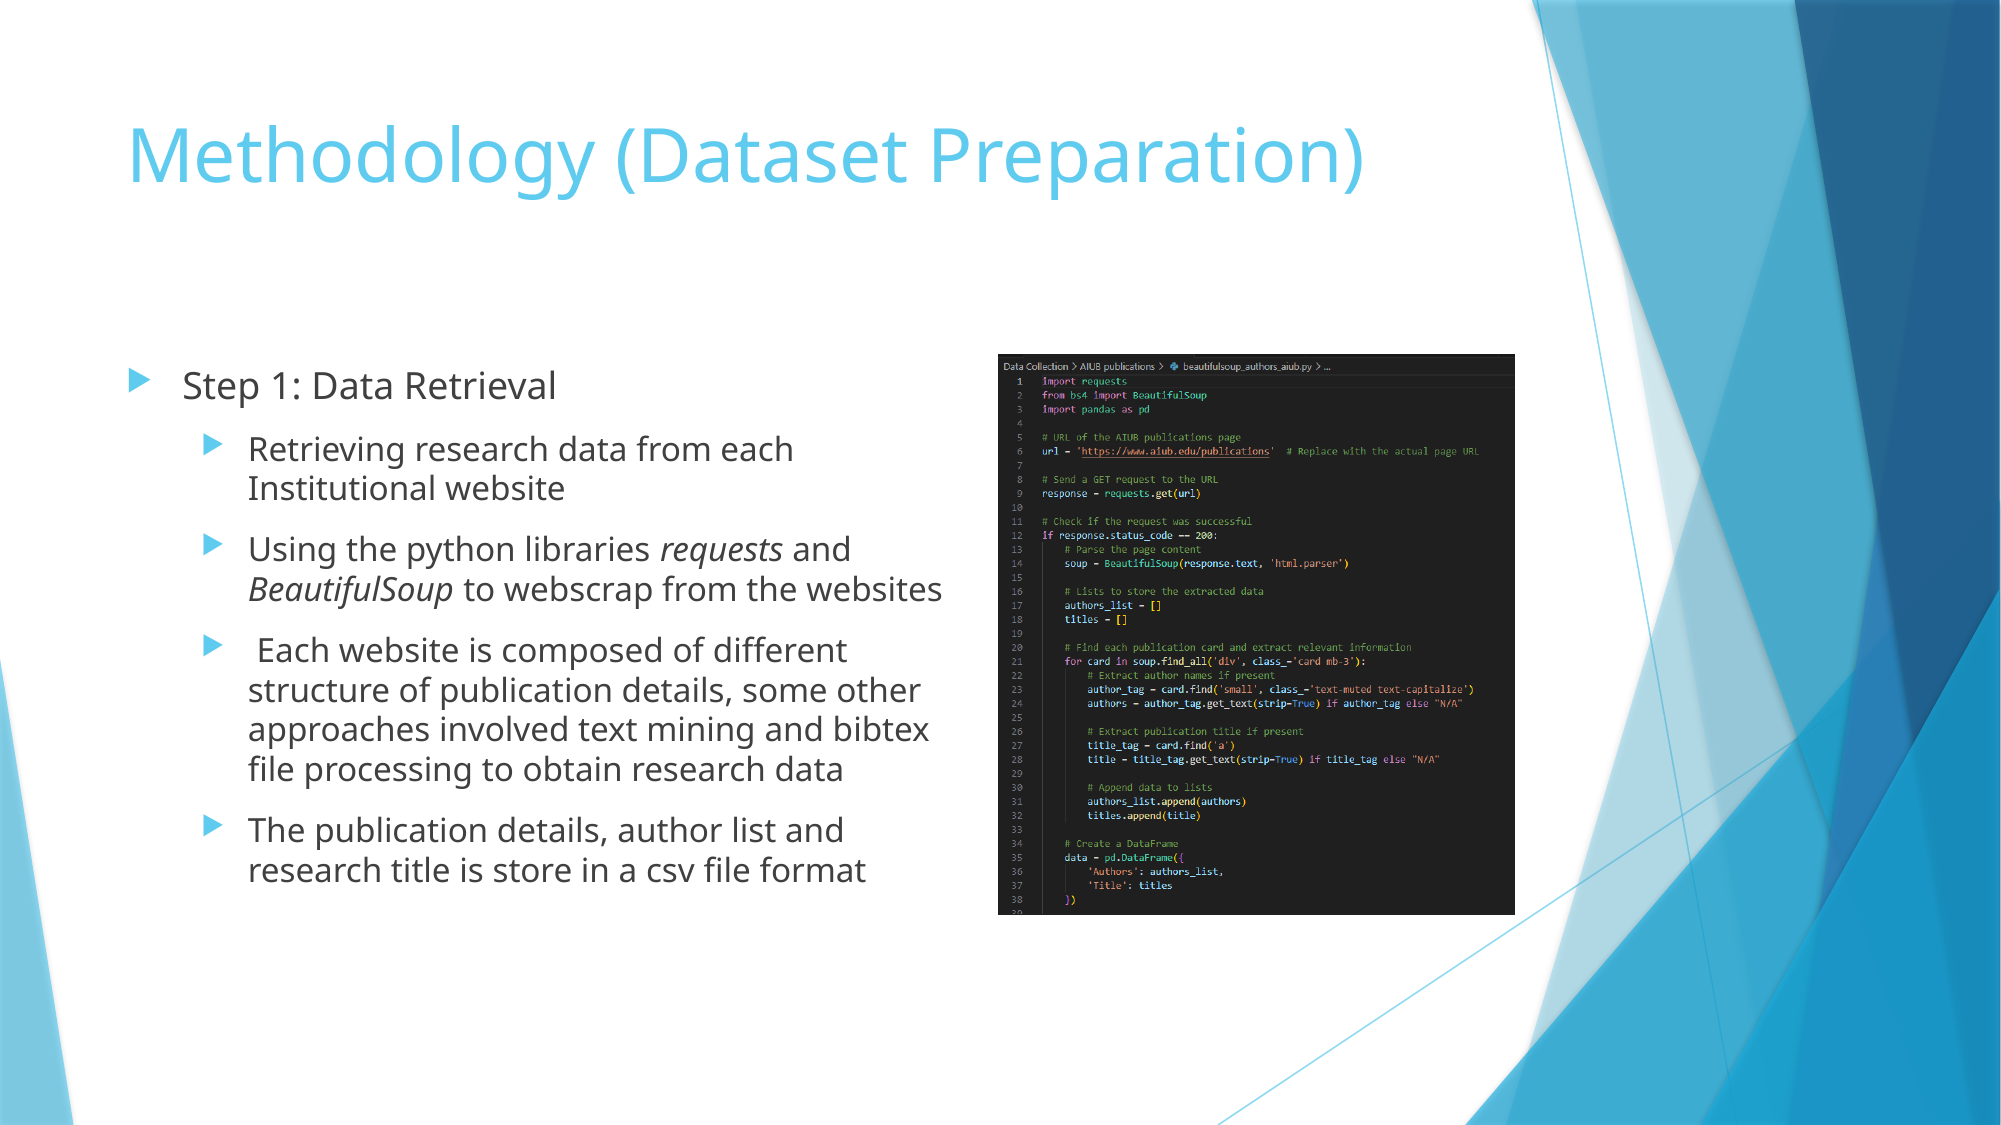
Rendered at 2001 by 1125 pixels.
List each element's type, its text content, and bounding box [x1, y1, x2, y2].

picture [997, 353, 1516, 916]
title Methodology (Dataset Preparation) [111, 99, 1522, 317]
list Step 1: Data Retrieval Retrieving research data from each Institutional website Using the python libraries requests and BeautifulSoup to webscrap from the websites Each website is composed of different structure of publication details, some other approaches involved text mining and bibtex file processing to obtain research data The publication details, author list and research title is store in a csv file format [111, 354, 968, 962]
